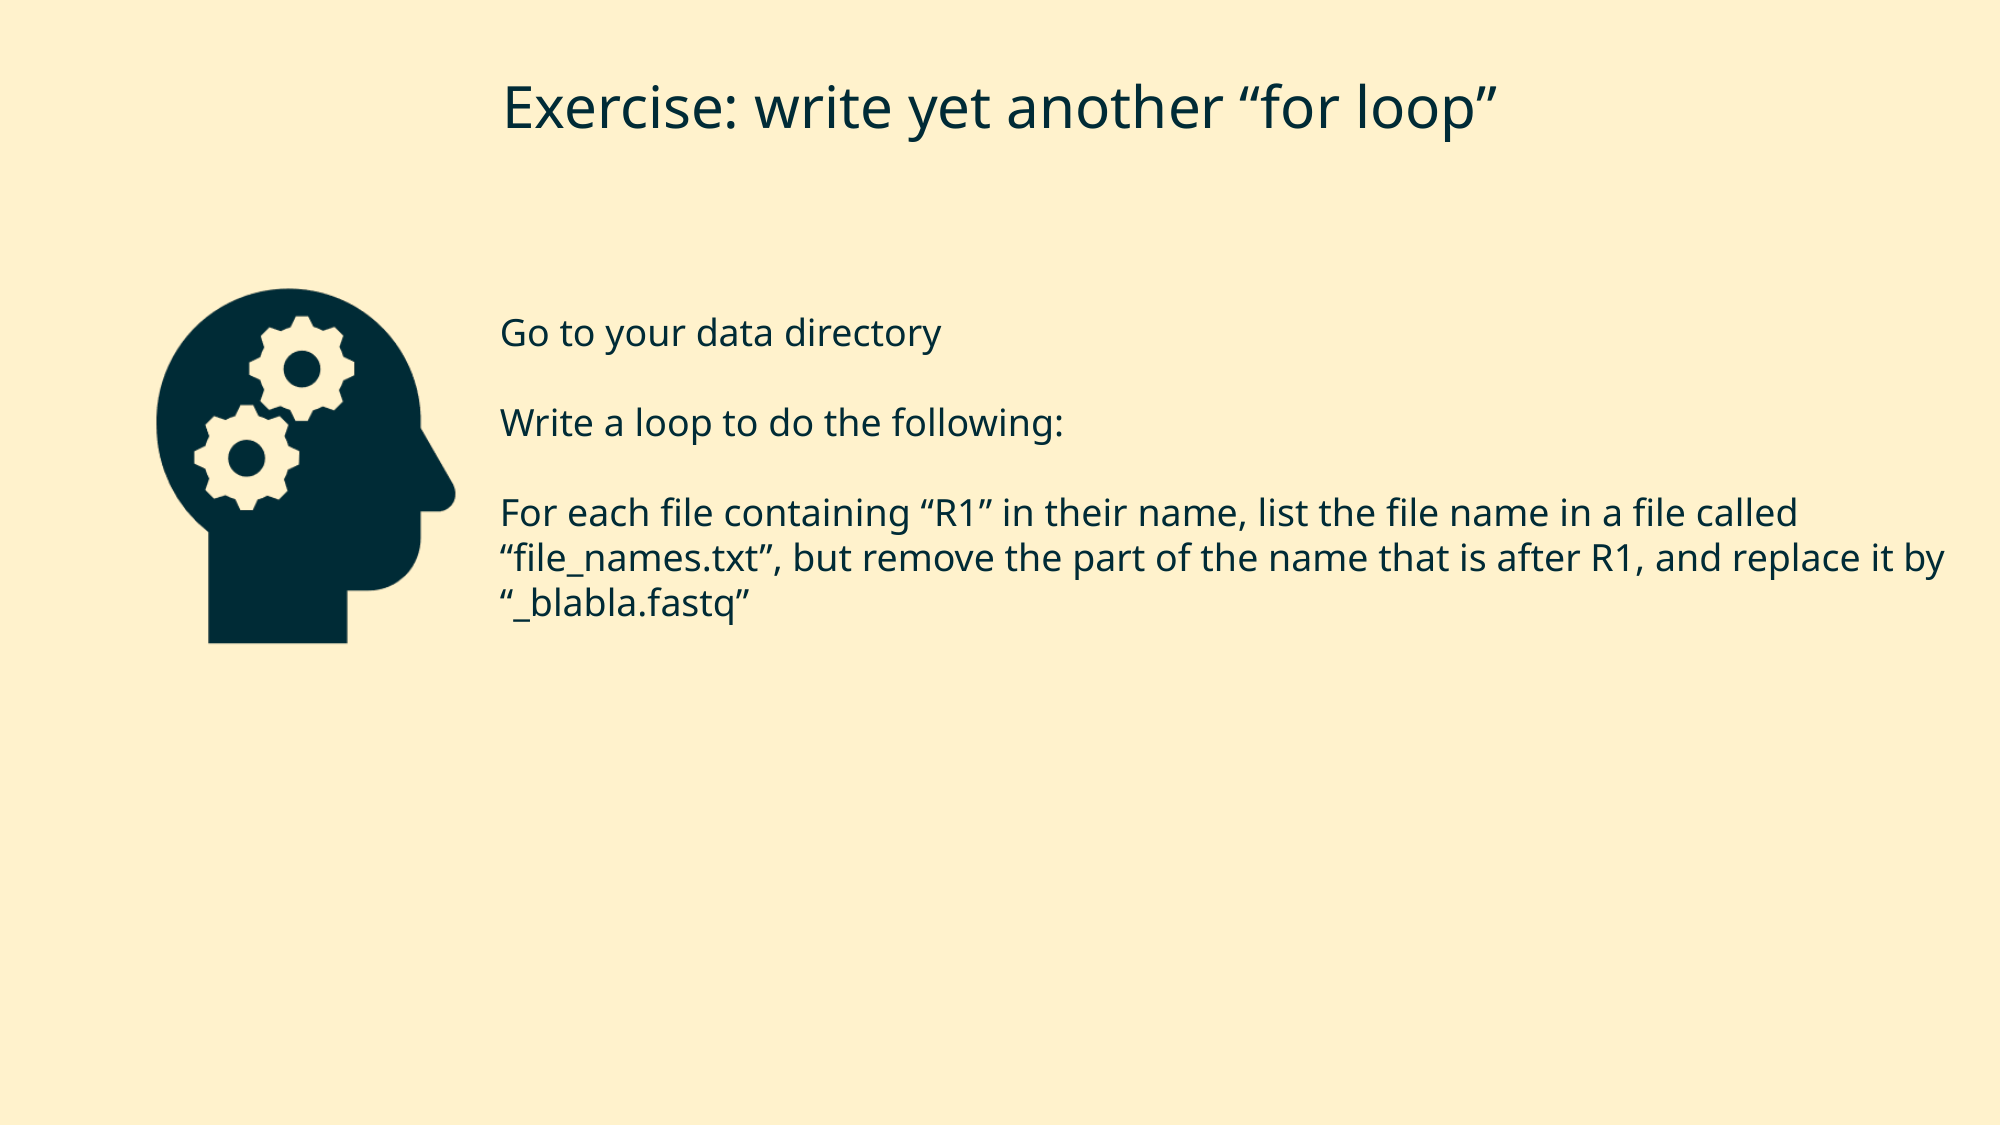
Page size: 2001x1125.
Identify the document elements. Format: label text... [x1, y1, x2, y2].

picture [506, 322, 517, 343]
text_box Exercise: write yet another “for loop” [0, 62, 2000, 148]
picture [507, 503, 517, 511]
text_box Go to your data directory Write a loop to do the following: For each file containing “R1” in their name, list the file name in a file called “file_names.txt”, but remove the part of the name that is after R1, and replace it by “_blabla.fastq” [517, 301, 1969, 632]
picture [95, 264, 517, 686]
